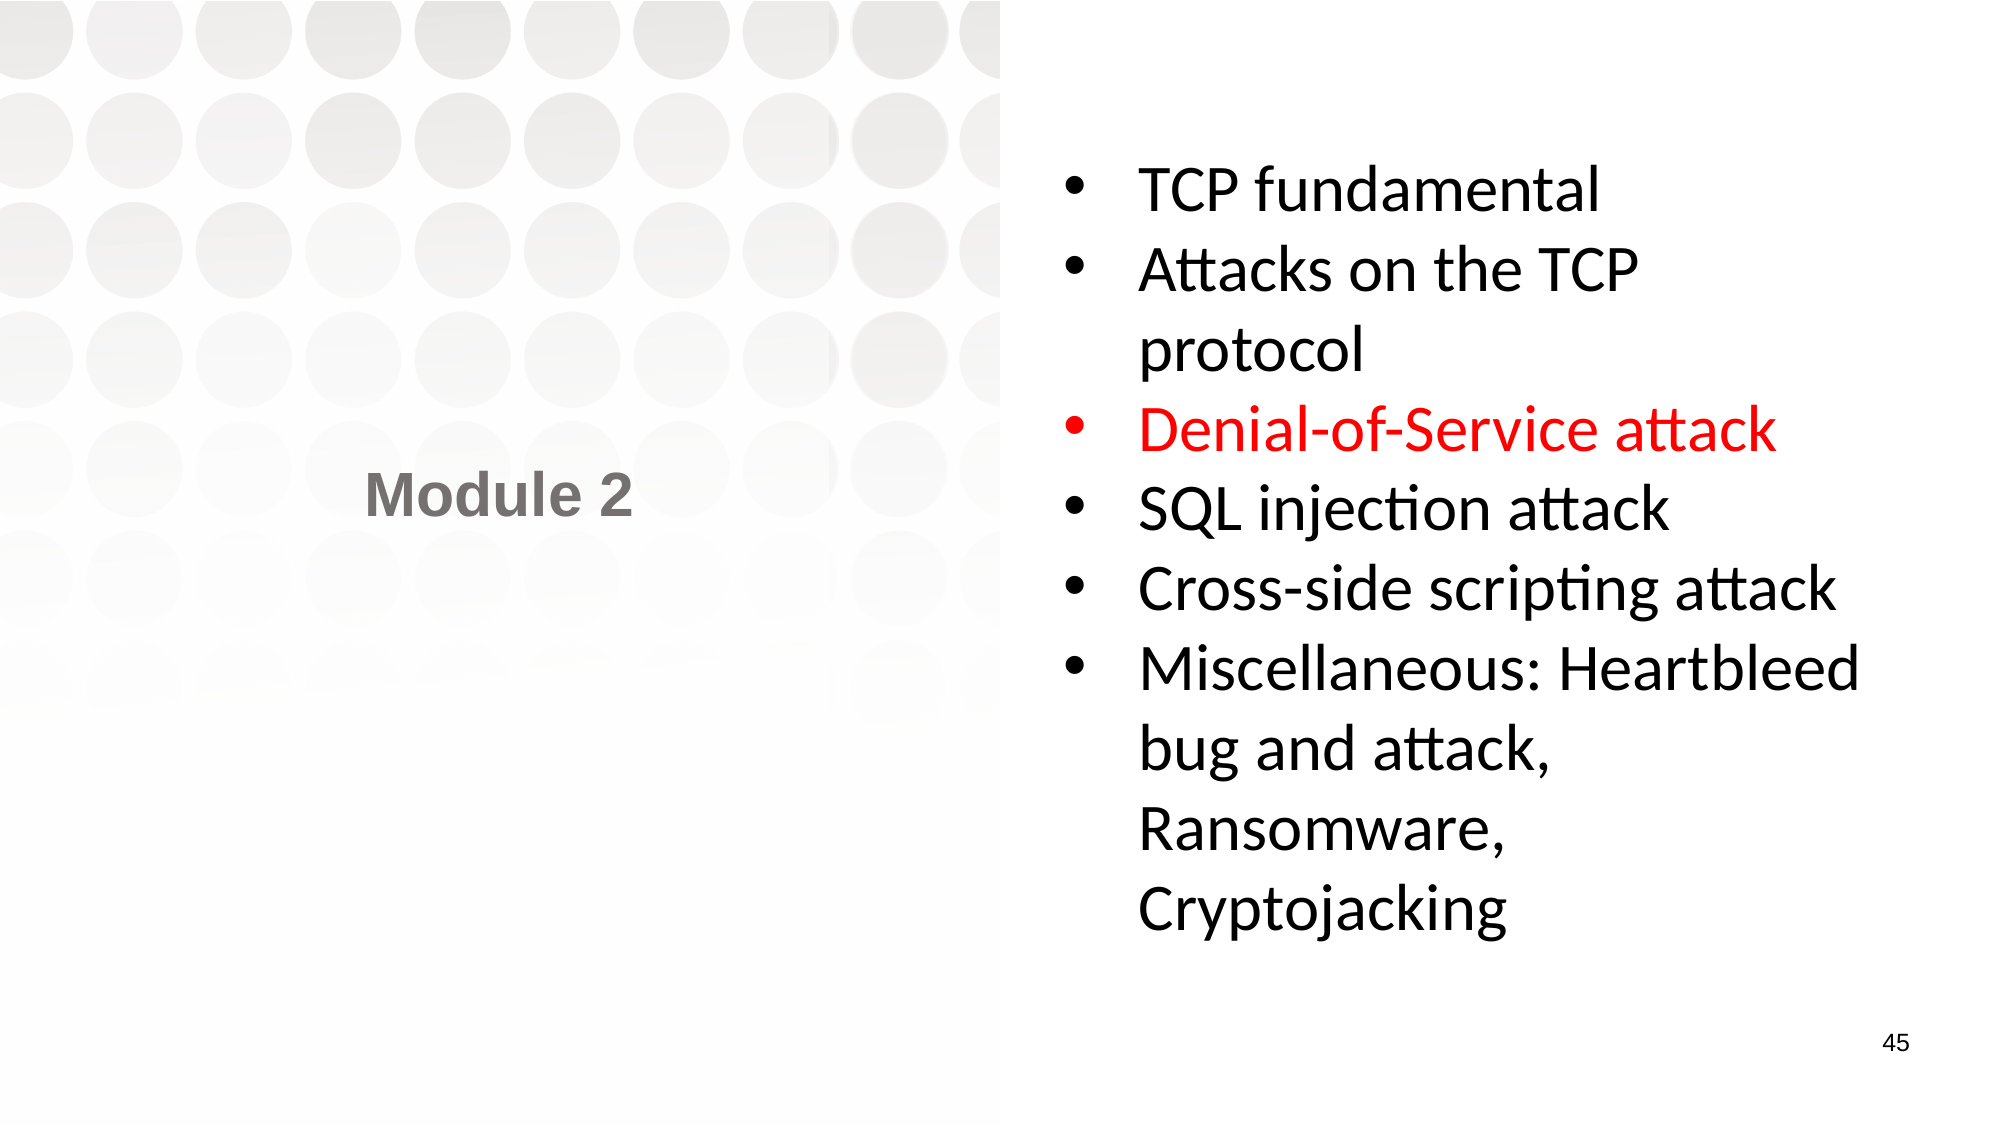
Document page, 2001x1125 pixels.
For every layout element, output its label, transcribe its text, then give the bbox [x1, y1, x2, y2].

list Module 2 [114, 454, 886, 758]
picture [0, 1, 1000, 1125]
text_box TCP fundamental Attacks on the TCP protocol Denial-of-Service attack SQL injection attack Cross-side scripting attack Miscellaneous: Heartbleed bug and attack, Ransomware, Cryptojacking [1048, 137, 1883, 952]
slide_number 45 [1484, 1018, 1925, 1064]
